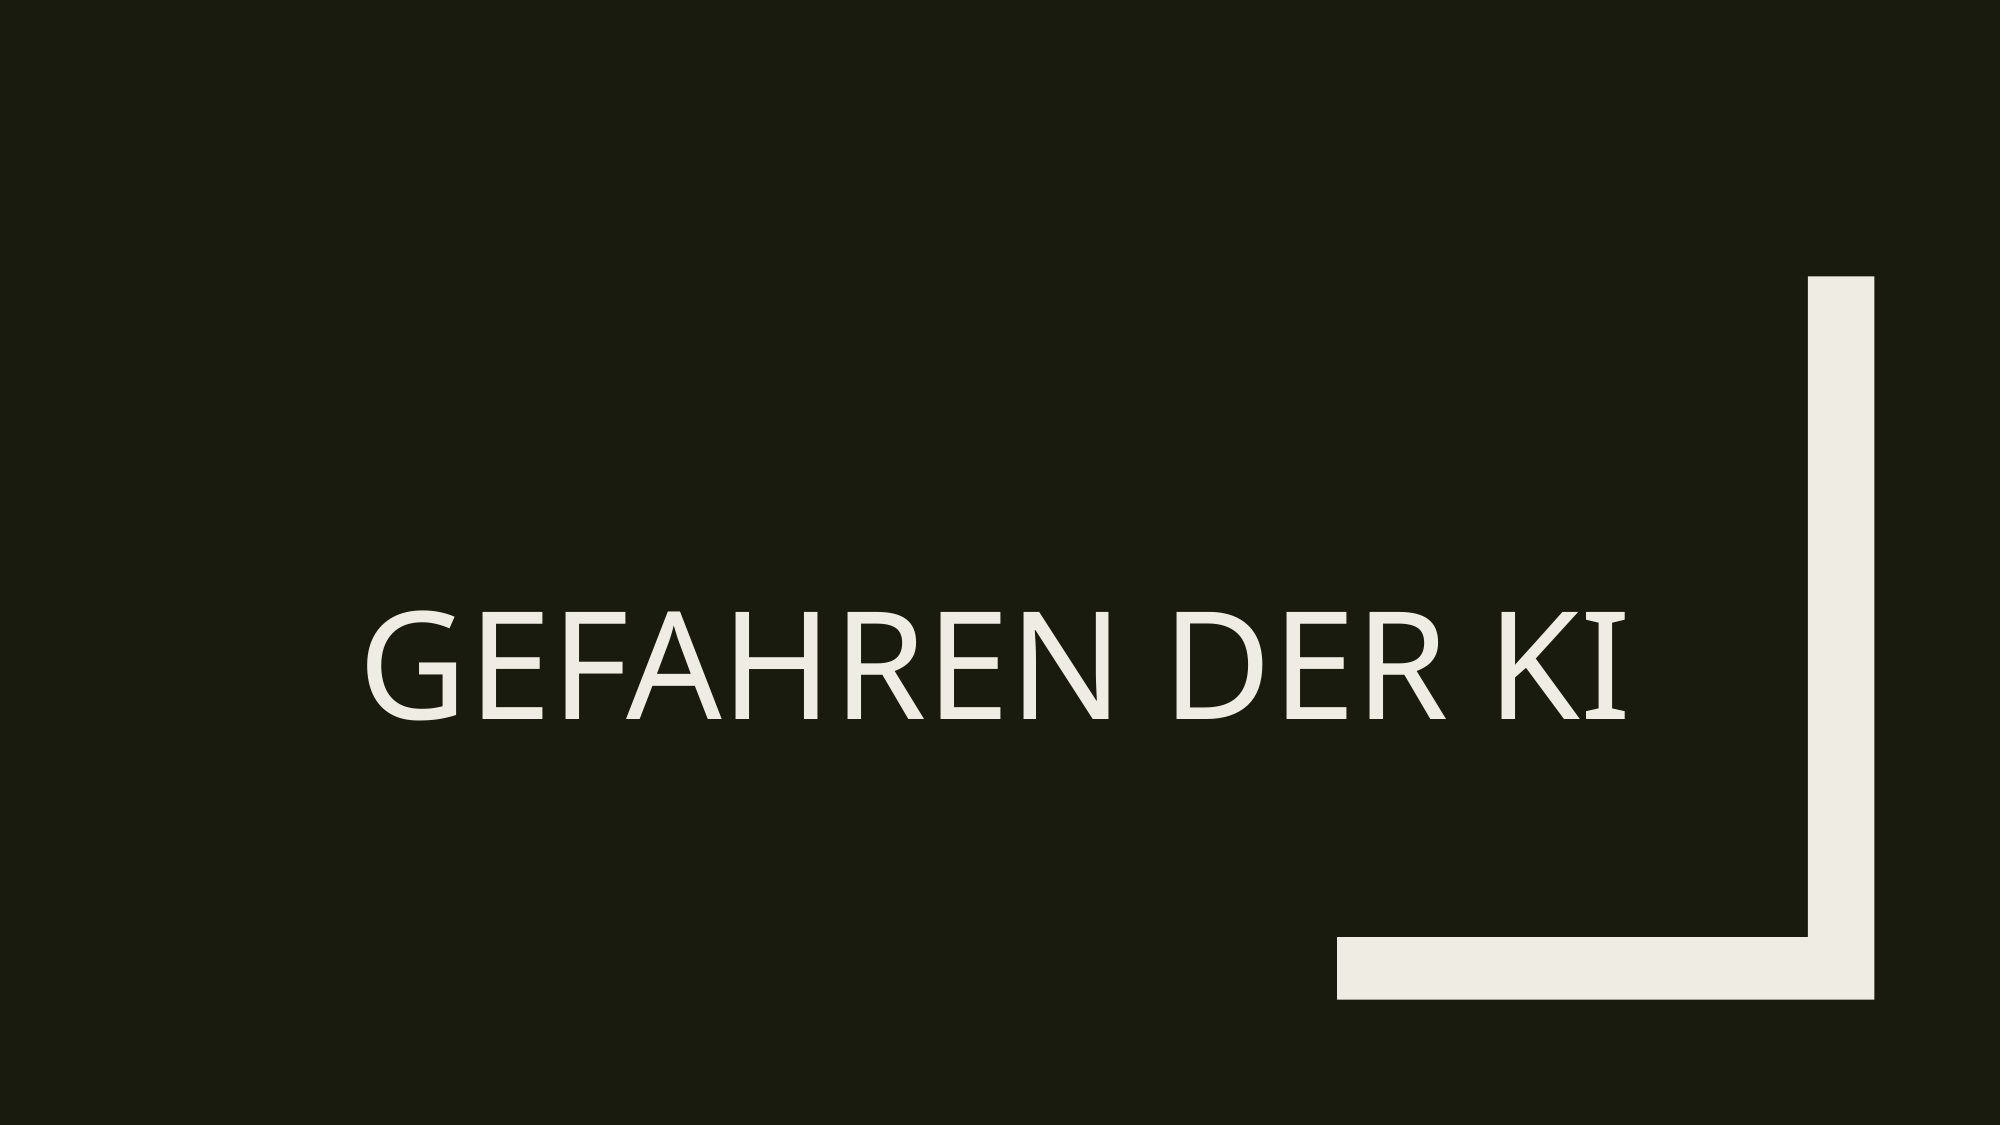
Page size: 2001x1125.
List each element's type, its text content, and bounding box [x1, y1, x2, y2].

title Gefahren der KI [177, 178, 1814, 759]
